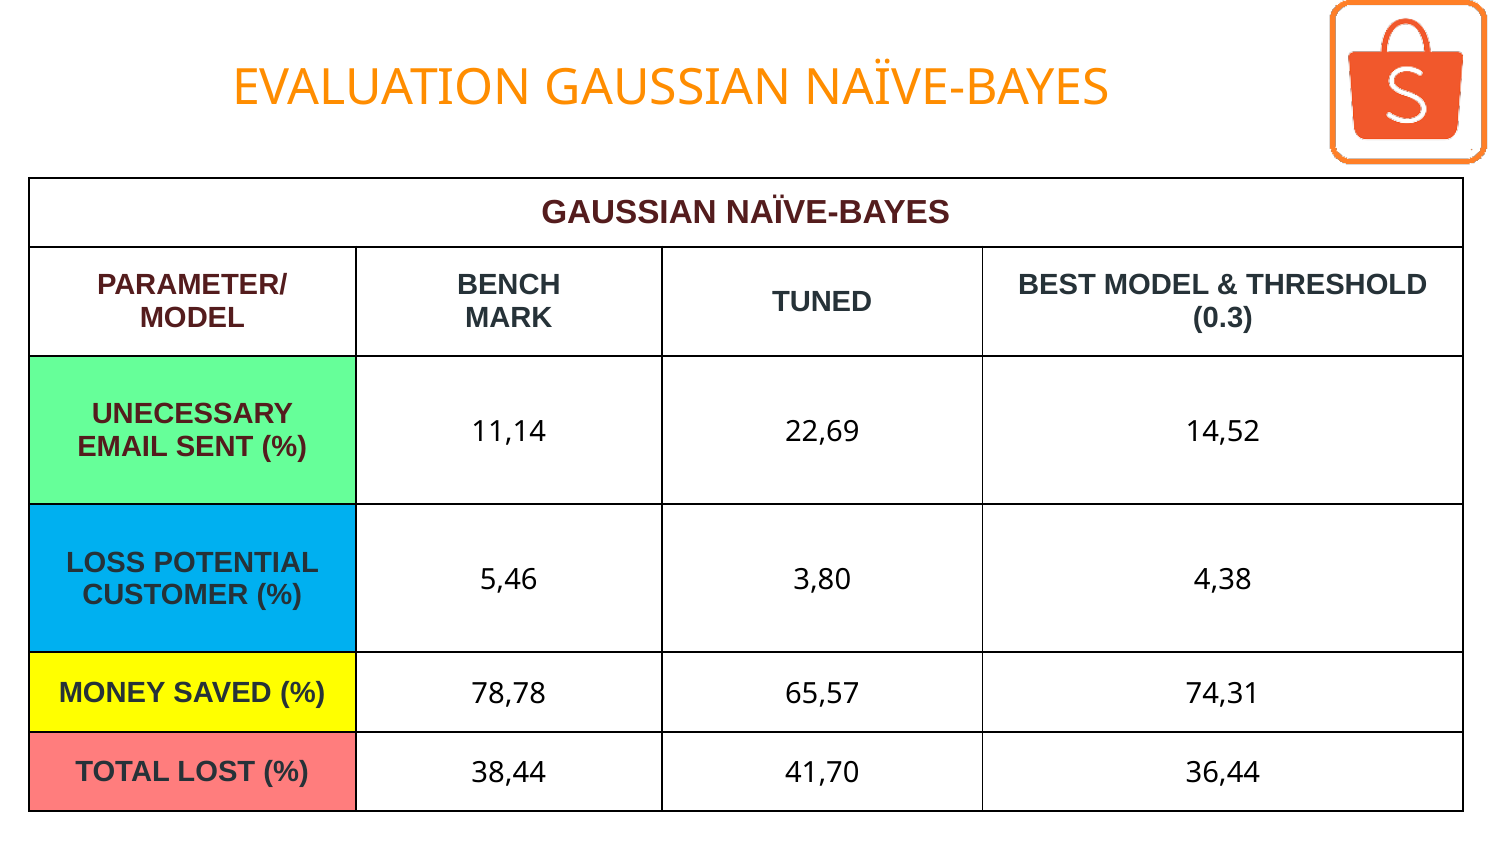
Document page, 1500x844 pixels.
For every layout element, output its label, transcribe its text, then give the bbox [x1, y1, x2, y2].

table_cell 5,46 [357, 505, 661, 651]
table_cell 36,44 [983, 733, 1462, 810]
table_cell PARAMETER/ MODEL [30, 248, 355, 355]
table_cell 3,80 [663, 505, 982, 651]
table_cell 74,31 [983, 653, 1462, 731]
table_cell 4,38 [983, 505, 1462, 651]
table_cell UNECESSARY EMAIL SENT (%) [30, 357, 355, 503]
table_cell 11,14 [357, 357, 661, 503]
table_cell BEST MODEL & THRESHOLD (0.3) [983, 248, 1462, 355]
table_cell TUNED [663, 248, 982, 355]
table_cell 14,52 [983, 357, 1462, 503]
table_cell MONEY SAVED (%) [30, 653, 355, 731]
table_cell 65,57 [663, 653, 982, 731]
title EVALUATION GAUSSIAN NAÏVE-BAYES [69, 39, 1273, 127]
table_cell 41,70 [663, 733, 982, 810]
table_cell TOTAL LOST (%) [30, 733, 355, 810]
table_header GAUSSIAN NAÏVE-BAYES [30, 179, 1462, 246]
table_cell LOSS POTENTIAL CUSTOMER (%) [30, 505, 355, 651]
table_cell BENCH MARK [357, 248, 661, 355]
table_cell 38,44 [357, 733, 661, 810]
picture [1299, 0, 1500, 188]
table_cell 78,78 [357, 653, 661, 731]
table_cell 22,69 [663, 357, 982, 503]
